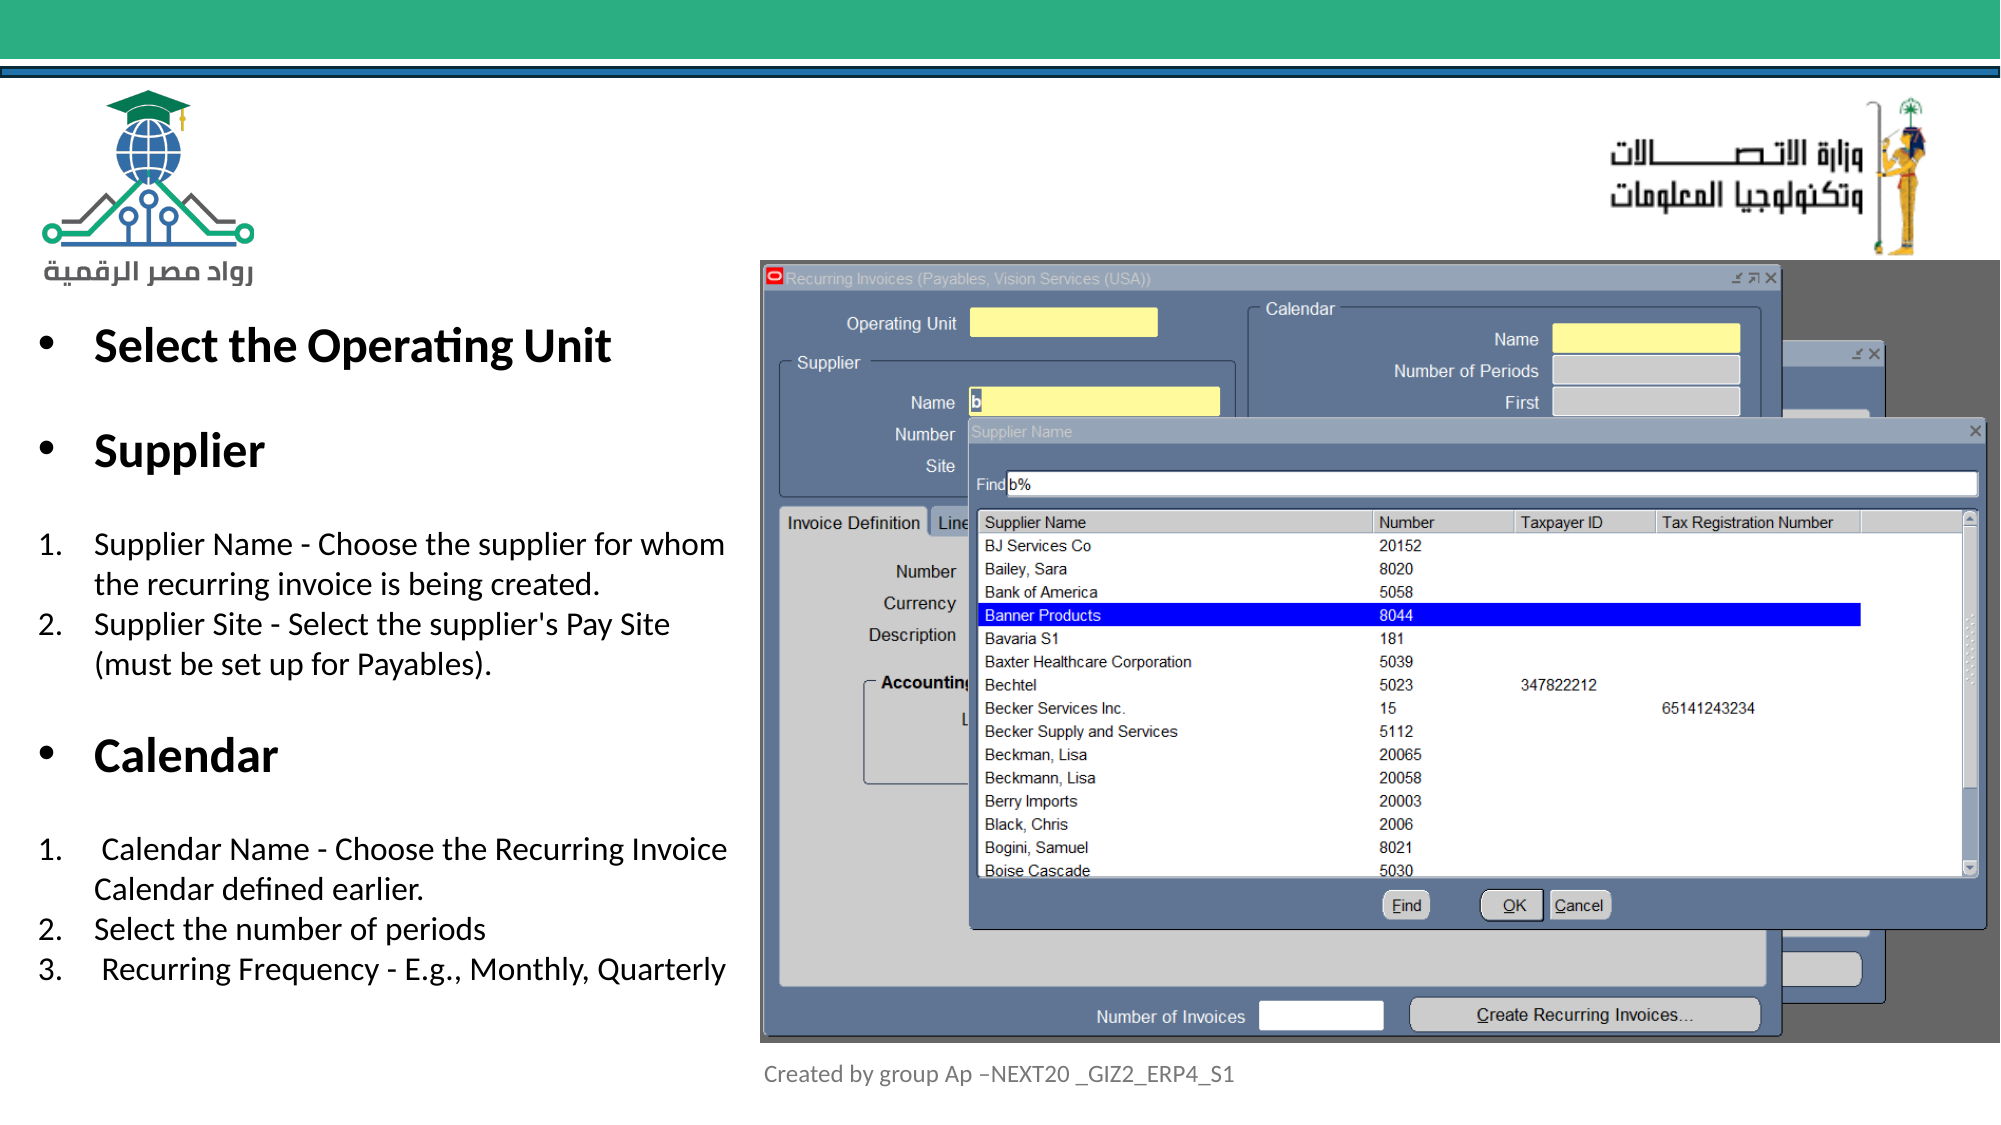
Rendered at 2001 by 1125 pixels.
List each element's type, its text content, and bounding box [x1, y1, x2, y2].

text_box Select the Operating Unit Supplier Supplier Name - Choose the supplier for whom the recurring invoice is being created. Supplier Site - Select the supplier's Pay Site (must be set up for Payables). Calendar Calendar Name - Choose the Recurring Invoice Calendar defined earlier. Select the number of periods Recurring Frequency - E.g., Monthly, Quarterly [23, 305, 760, 1030]
picture [42, 90, 254, 286]
footer Created by group Ap –NEXT20 _GIZ2_ERP4_S1 [662, 1042, 1338, 1103]
picture [760, 84, 2000, 1044]
